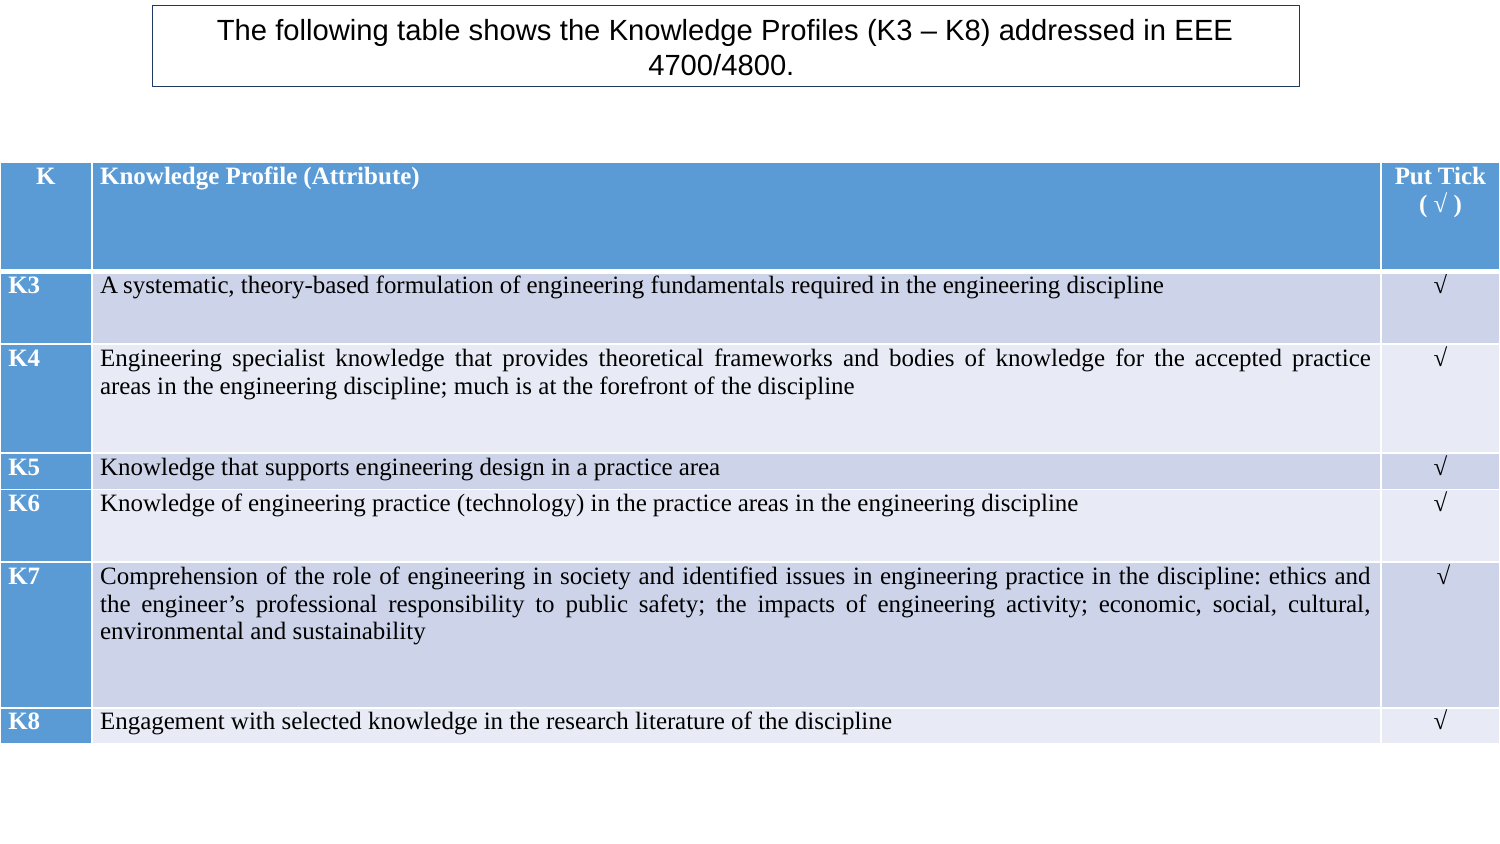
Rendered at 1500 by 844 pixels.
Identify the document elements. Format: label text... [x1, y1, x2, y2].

table_cell K8 [1, 709, 91, 743]
table_header Put Tick ( √ ) [1382, 163, 1499, 269]
table_cell √ [1382, 454, 1499, 489]
table_cell K5 [1, 454, 91, 489]
table_cell Knowledge of engineering practice (technology) in the practice areas in the engineering discipline [93, 490, 1380, 561]
table_cell Knowledge that supports engineering design in a practice area [93, 454, 1380, 489]
table_header Knowledge Profile (Attribute) [93, 163, 1380, 269]
table_cell K3 [1, 274, 91, 343]
table_cell K7 [1, 563, 91, 707]
table_cell √ [1382, 490, 1499, 561]
table_header K [1, 163, 91, 269]
table_cell K4 [1, 345, 91, 452]
table_cell Comprehension of the role of engineering in society and identified issues in engineering practice in the discipline: ethics and the engineer’s professional responsibility to public safety; the impacts of engineering activity; economic, social, cultural, environmental and sustainability [93, 563, 1380, 707]
table_cell A systematic, theory-based formulation of engineering fundamentals required in the engineering discipline [93, 274, 1380, 343]
table_cell Engagement with selected knowledge in the research literature of the discipline [93, 709, 1380, 743]
text_box The following table shows the Knowledge Profiles (K3 – K8) addressed in EEE 4700/4800. [152, 5, 1300, 87]
table_cell √ [1382, 274, 1499, 343]
table_cell K6 [1, 490, 91, 561]
table_cell √ [1382, 345, 1499, 452]
table_cell Engineering specialist knowledge that provides theoretical frameworks and bodies of knowledge for the accepted practice areas in the engineering discipline; much is at the forefront of the discipline [93, 345, 1380, 452]
table_cell √ [1382, 563, 1499, 707]
table_cell √ [1382, 709, 1499, 743]
